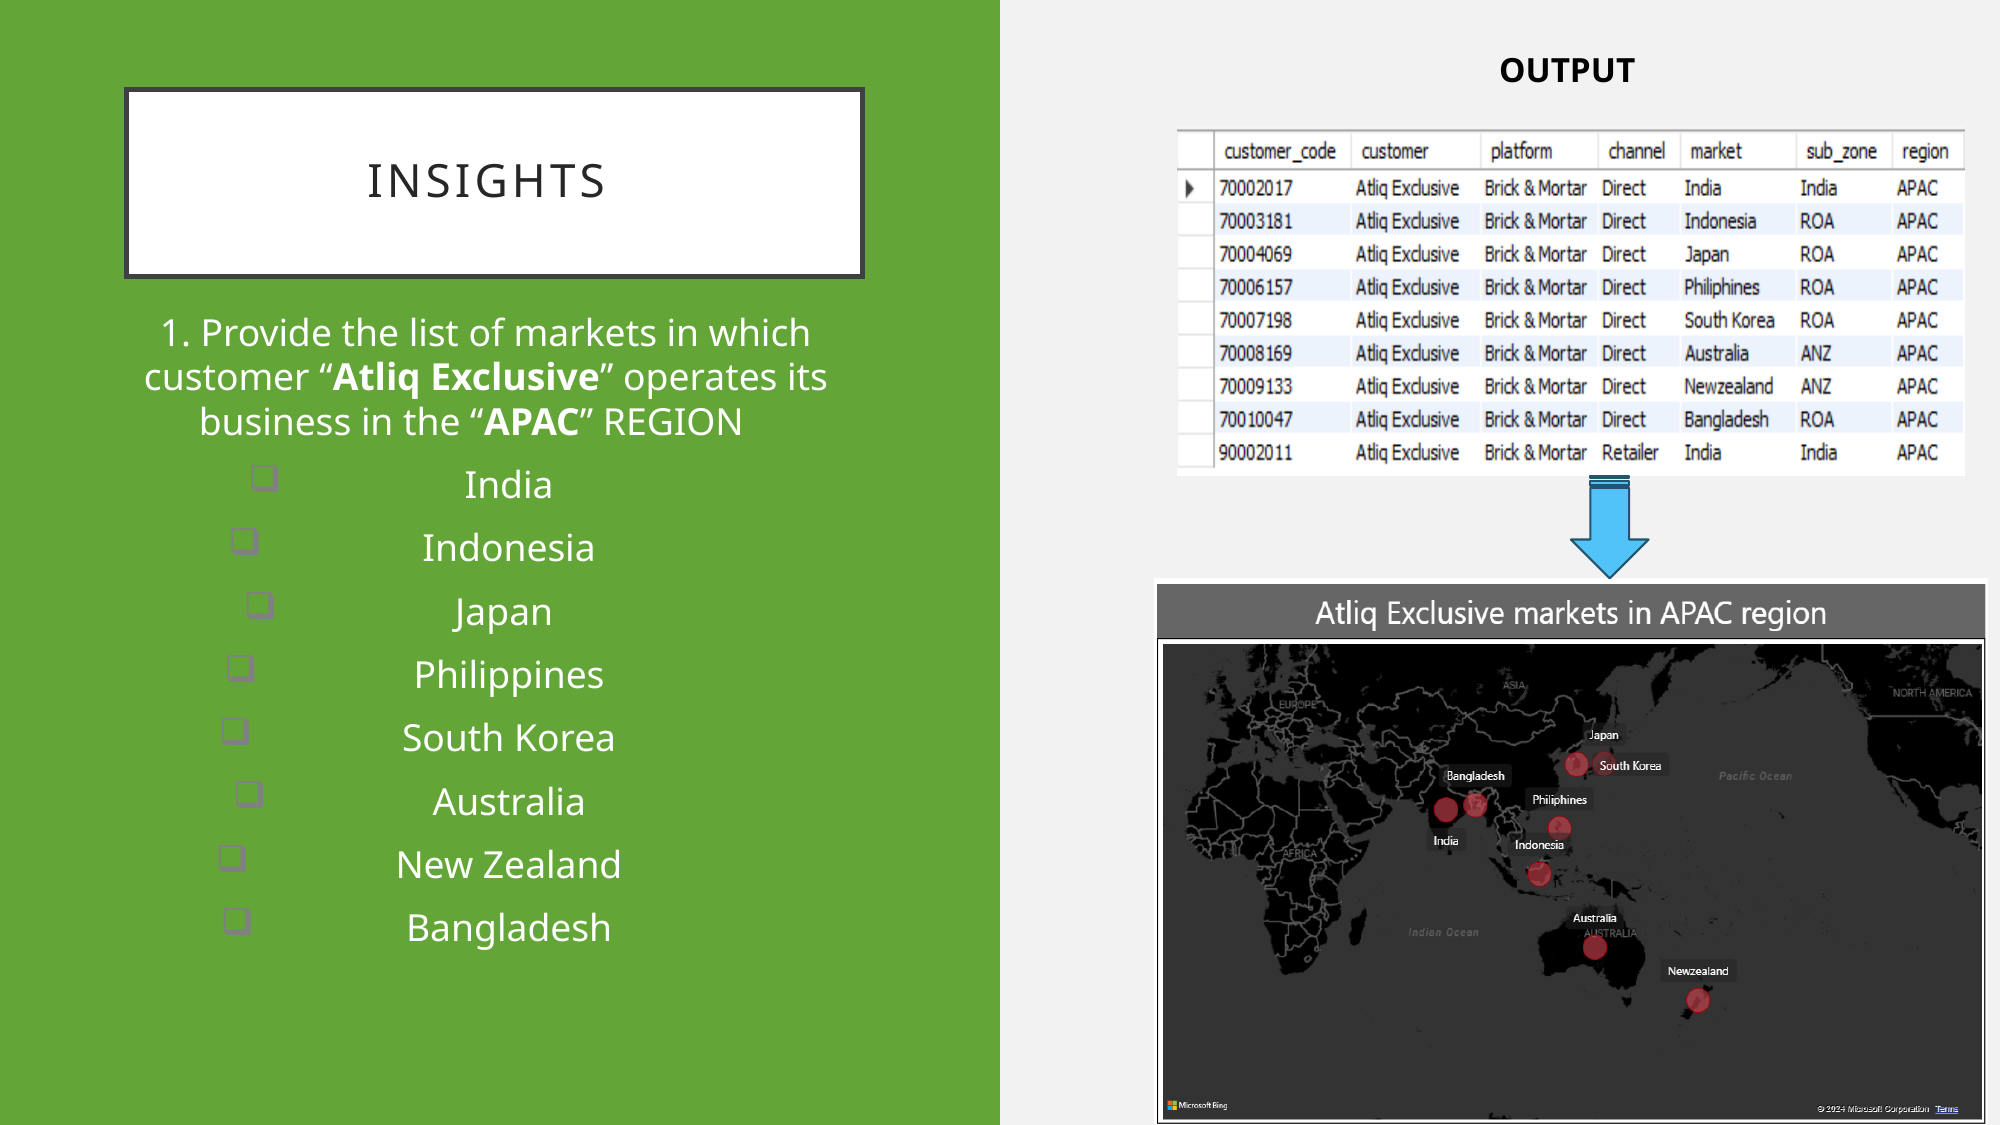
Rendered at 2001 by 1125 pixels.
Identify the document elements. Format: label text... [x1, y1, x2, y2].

text_box [1569, 480, 1650, 578]
title INSIGHTS [124, 87, 865, 279]
list 1. Provide the list of markets in which customer “Atliq Exclusive” operates its business in the “APAC” REGION India Indonesia Japan Philippines South Korea Australia New Zealand Bangladesh [126, 301, 846, 965]
picture [1154, 578, 1988, 1125]
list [1177, 126, 1965, 476]
text_box OUTPUT [1484, 42, 1690, 97]
